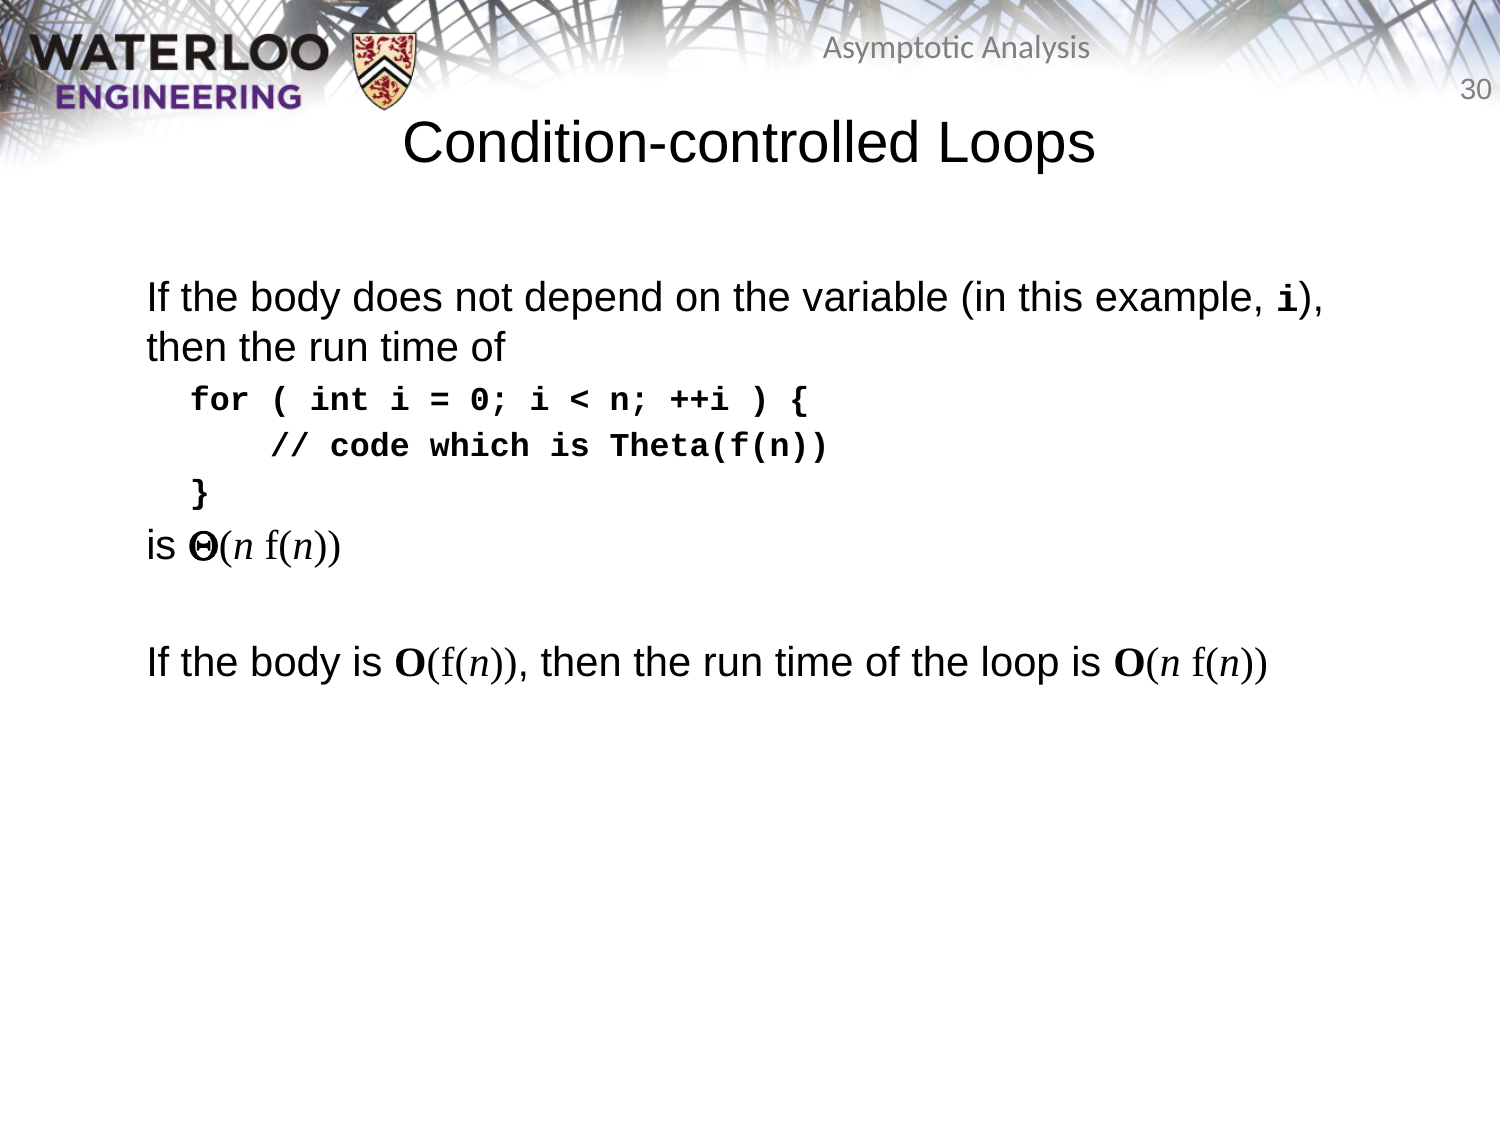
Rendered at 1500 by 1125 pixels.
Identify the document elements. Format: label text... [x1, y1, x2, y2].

title Condition-controlled Loops [74, 44, 1426, 233]
picture [0, 0, 1500, 1125]
list If the body does not depend on the variable (in this example, i), then the run time of for ( int i = 0; i < n; ++i ) { // code which is Theta(f(n)) } is Q(n f(n)) If the body is O(f(n)), then the run time of the loop is O(n f(n)) [74, 262, 1426, 1006]
